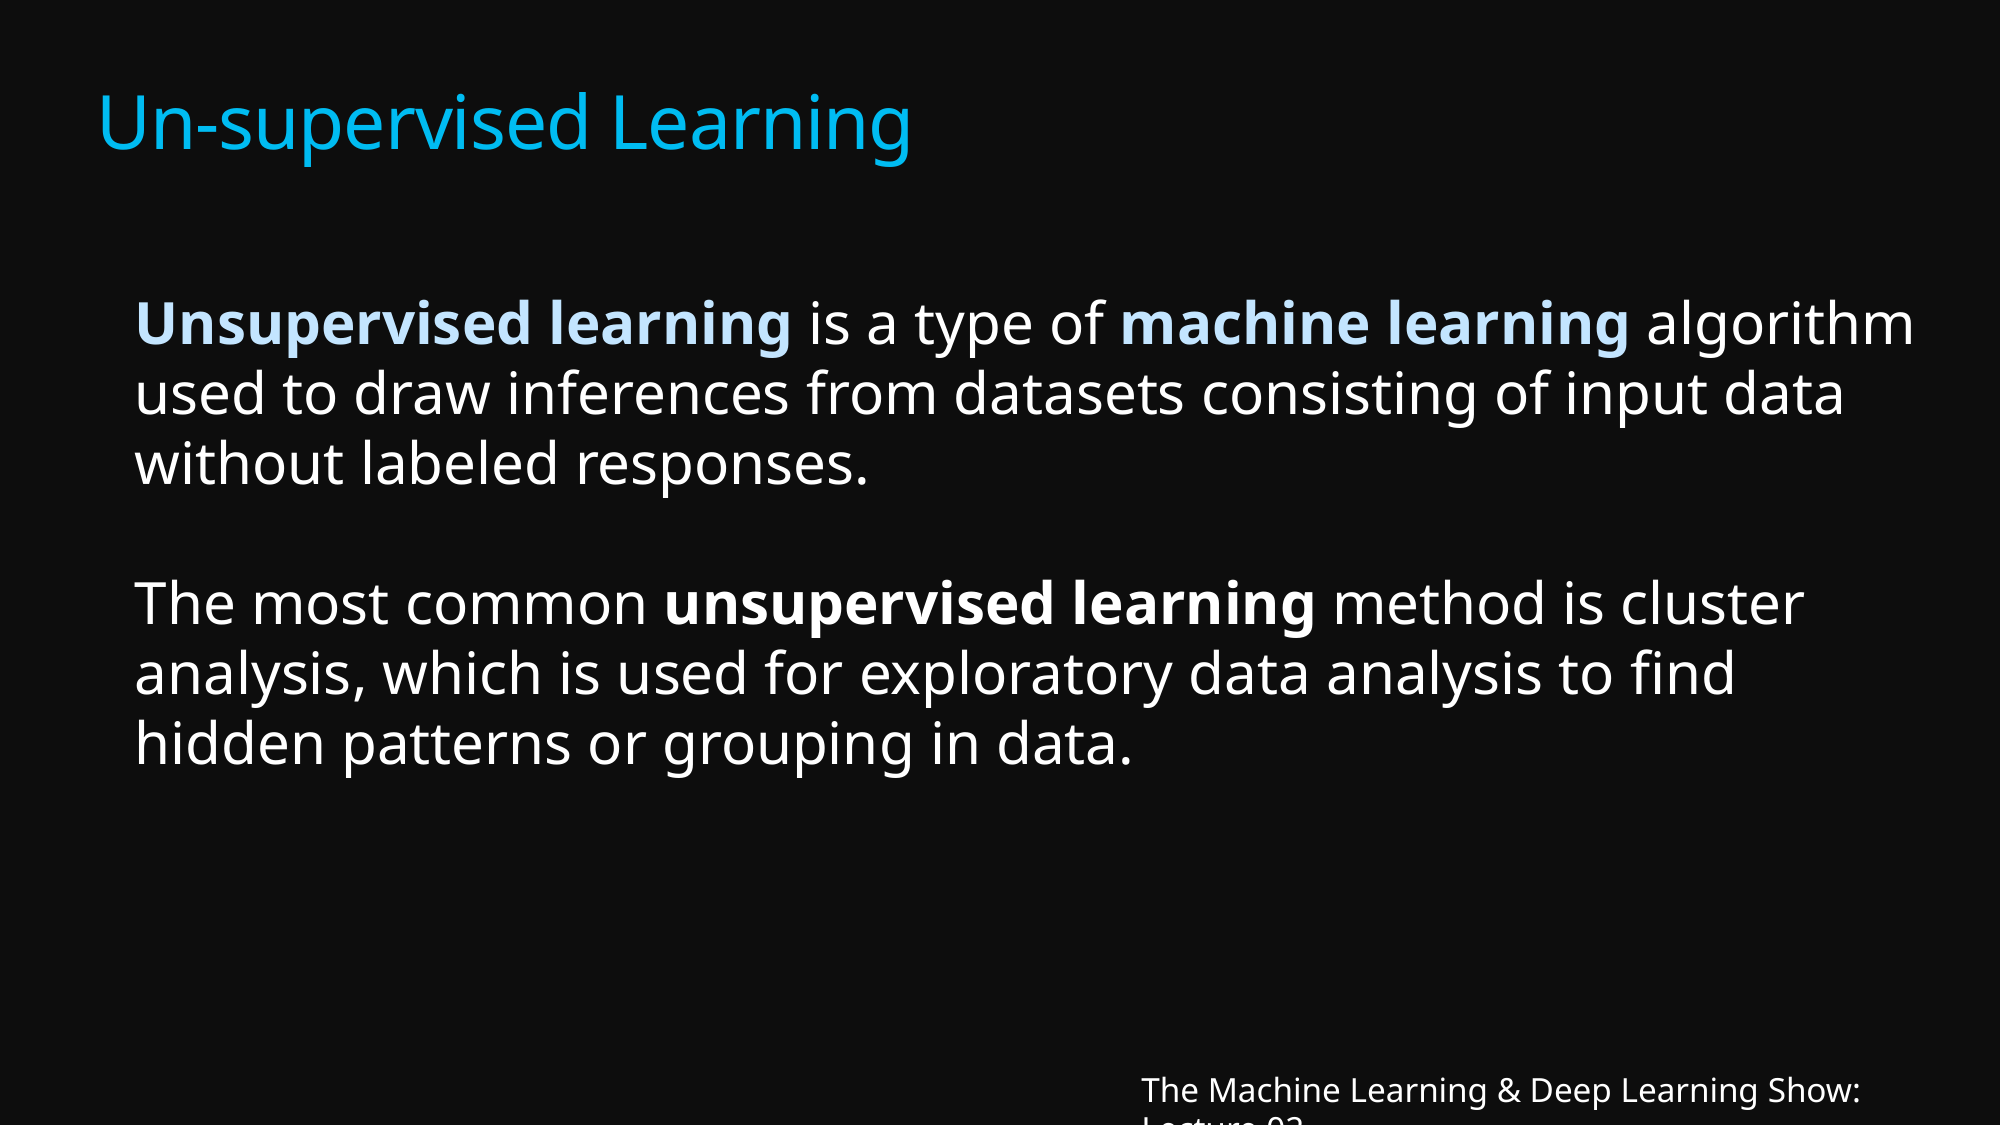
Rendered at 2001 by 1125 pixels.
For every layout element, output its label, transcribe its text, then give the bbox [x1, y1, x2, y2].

text_box The Machine Learning & Deep Learning Show: Lecture 02 [1141, 1068, 1985, 1125]
list Unsupervised learning is a type of machine learning algorithm used to draw inferences from datasets consisting of input data without labeled responses. The most common unsupervised learning method is cluster analysis, which is used for exploratory data analysis to find hidden patterns or grouping in data. [134, 286, 1943, 924]
title Un-supervised Learning [96, 75, 1904, 166]
